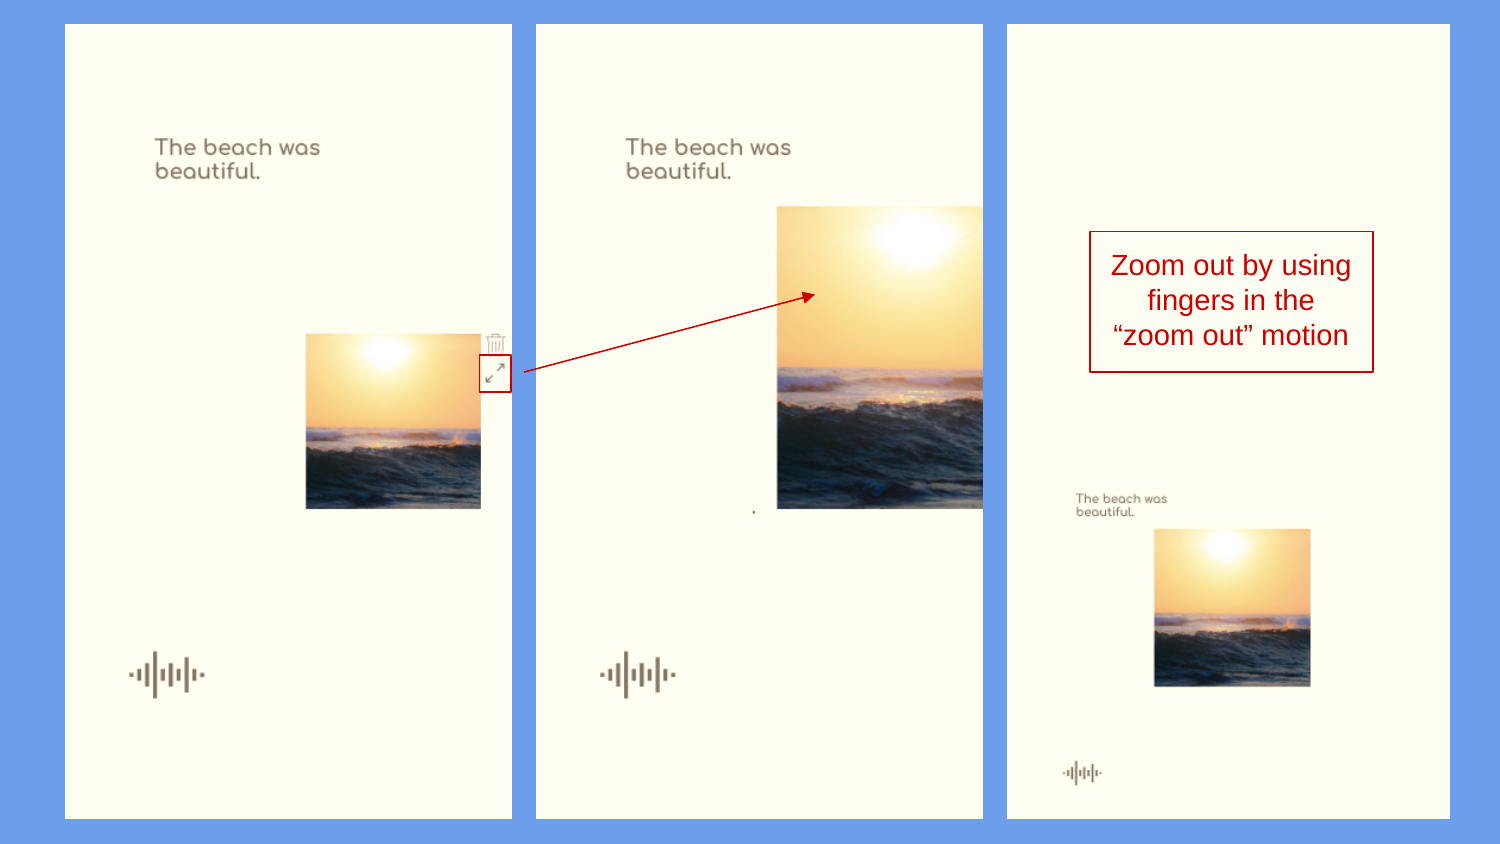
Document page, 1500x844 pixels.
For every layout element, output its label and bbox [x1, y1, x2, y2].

picture [64, 24, 512, 819]
picture [536, 24, 983, 819]
text_box [523, 294, 816, 373]
picture [1007, 24, 1451, 819]
